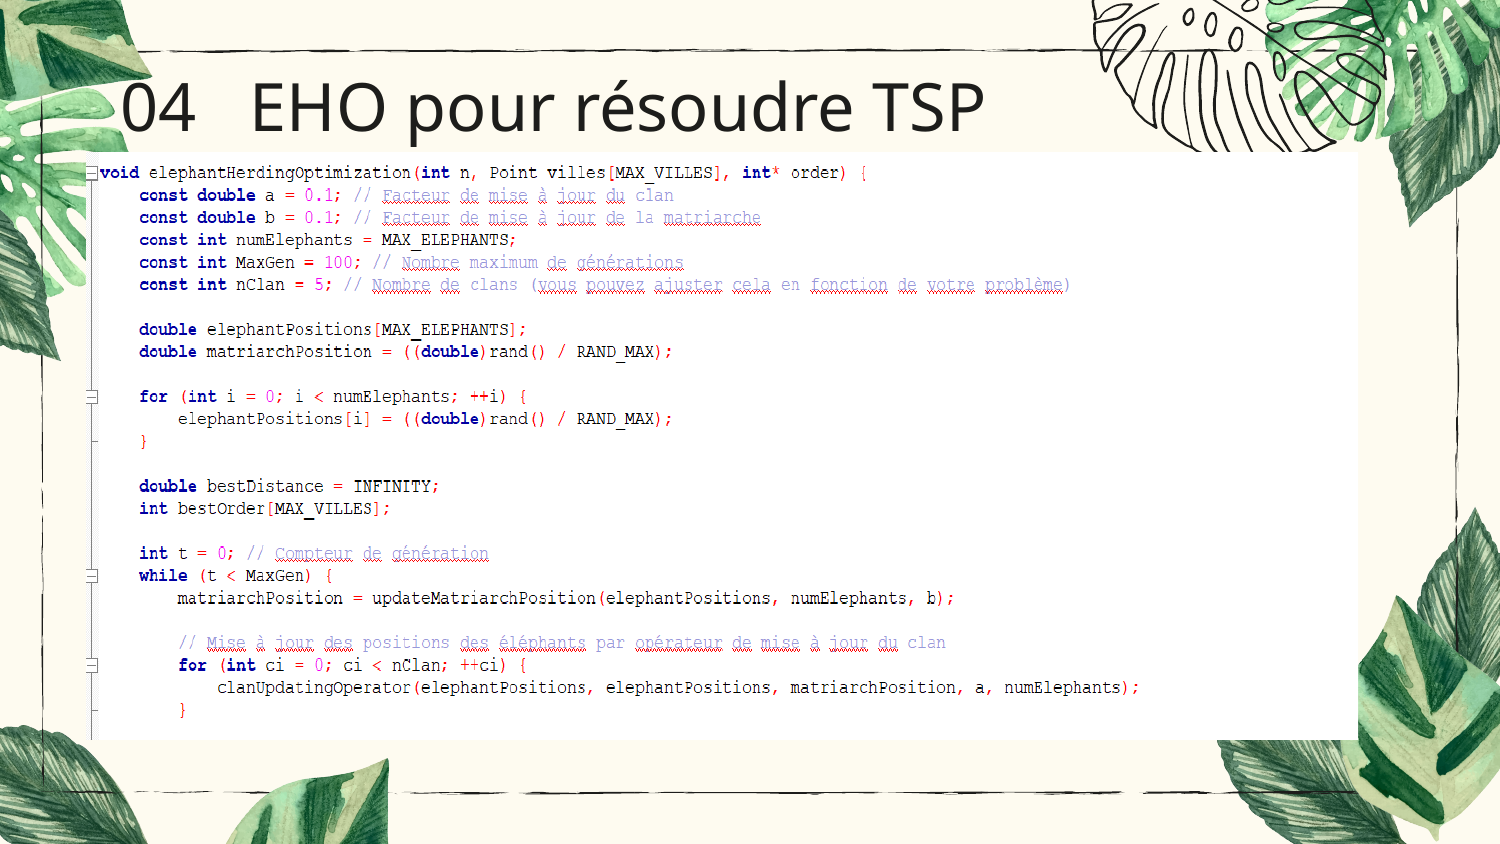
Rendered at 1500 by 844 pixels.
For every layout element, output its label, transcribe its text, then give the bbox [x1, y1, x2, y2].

title EHO pour résoudre TSP [273, 49, 1047, 151]
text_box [1107, 0, 1377, 178]
picture [1377, 31, 1382, 39]
picture [0, 0, 1500, 844]
title 04 [44, 35, 273, 174]
picture [1377, 48, 1384, 73]
